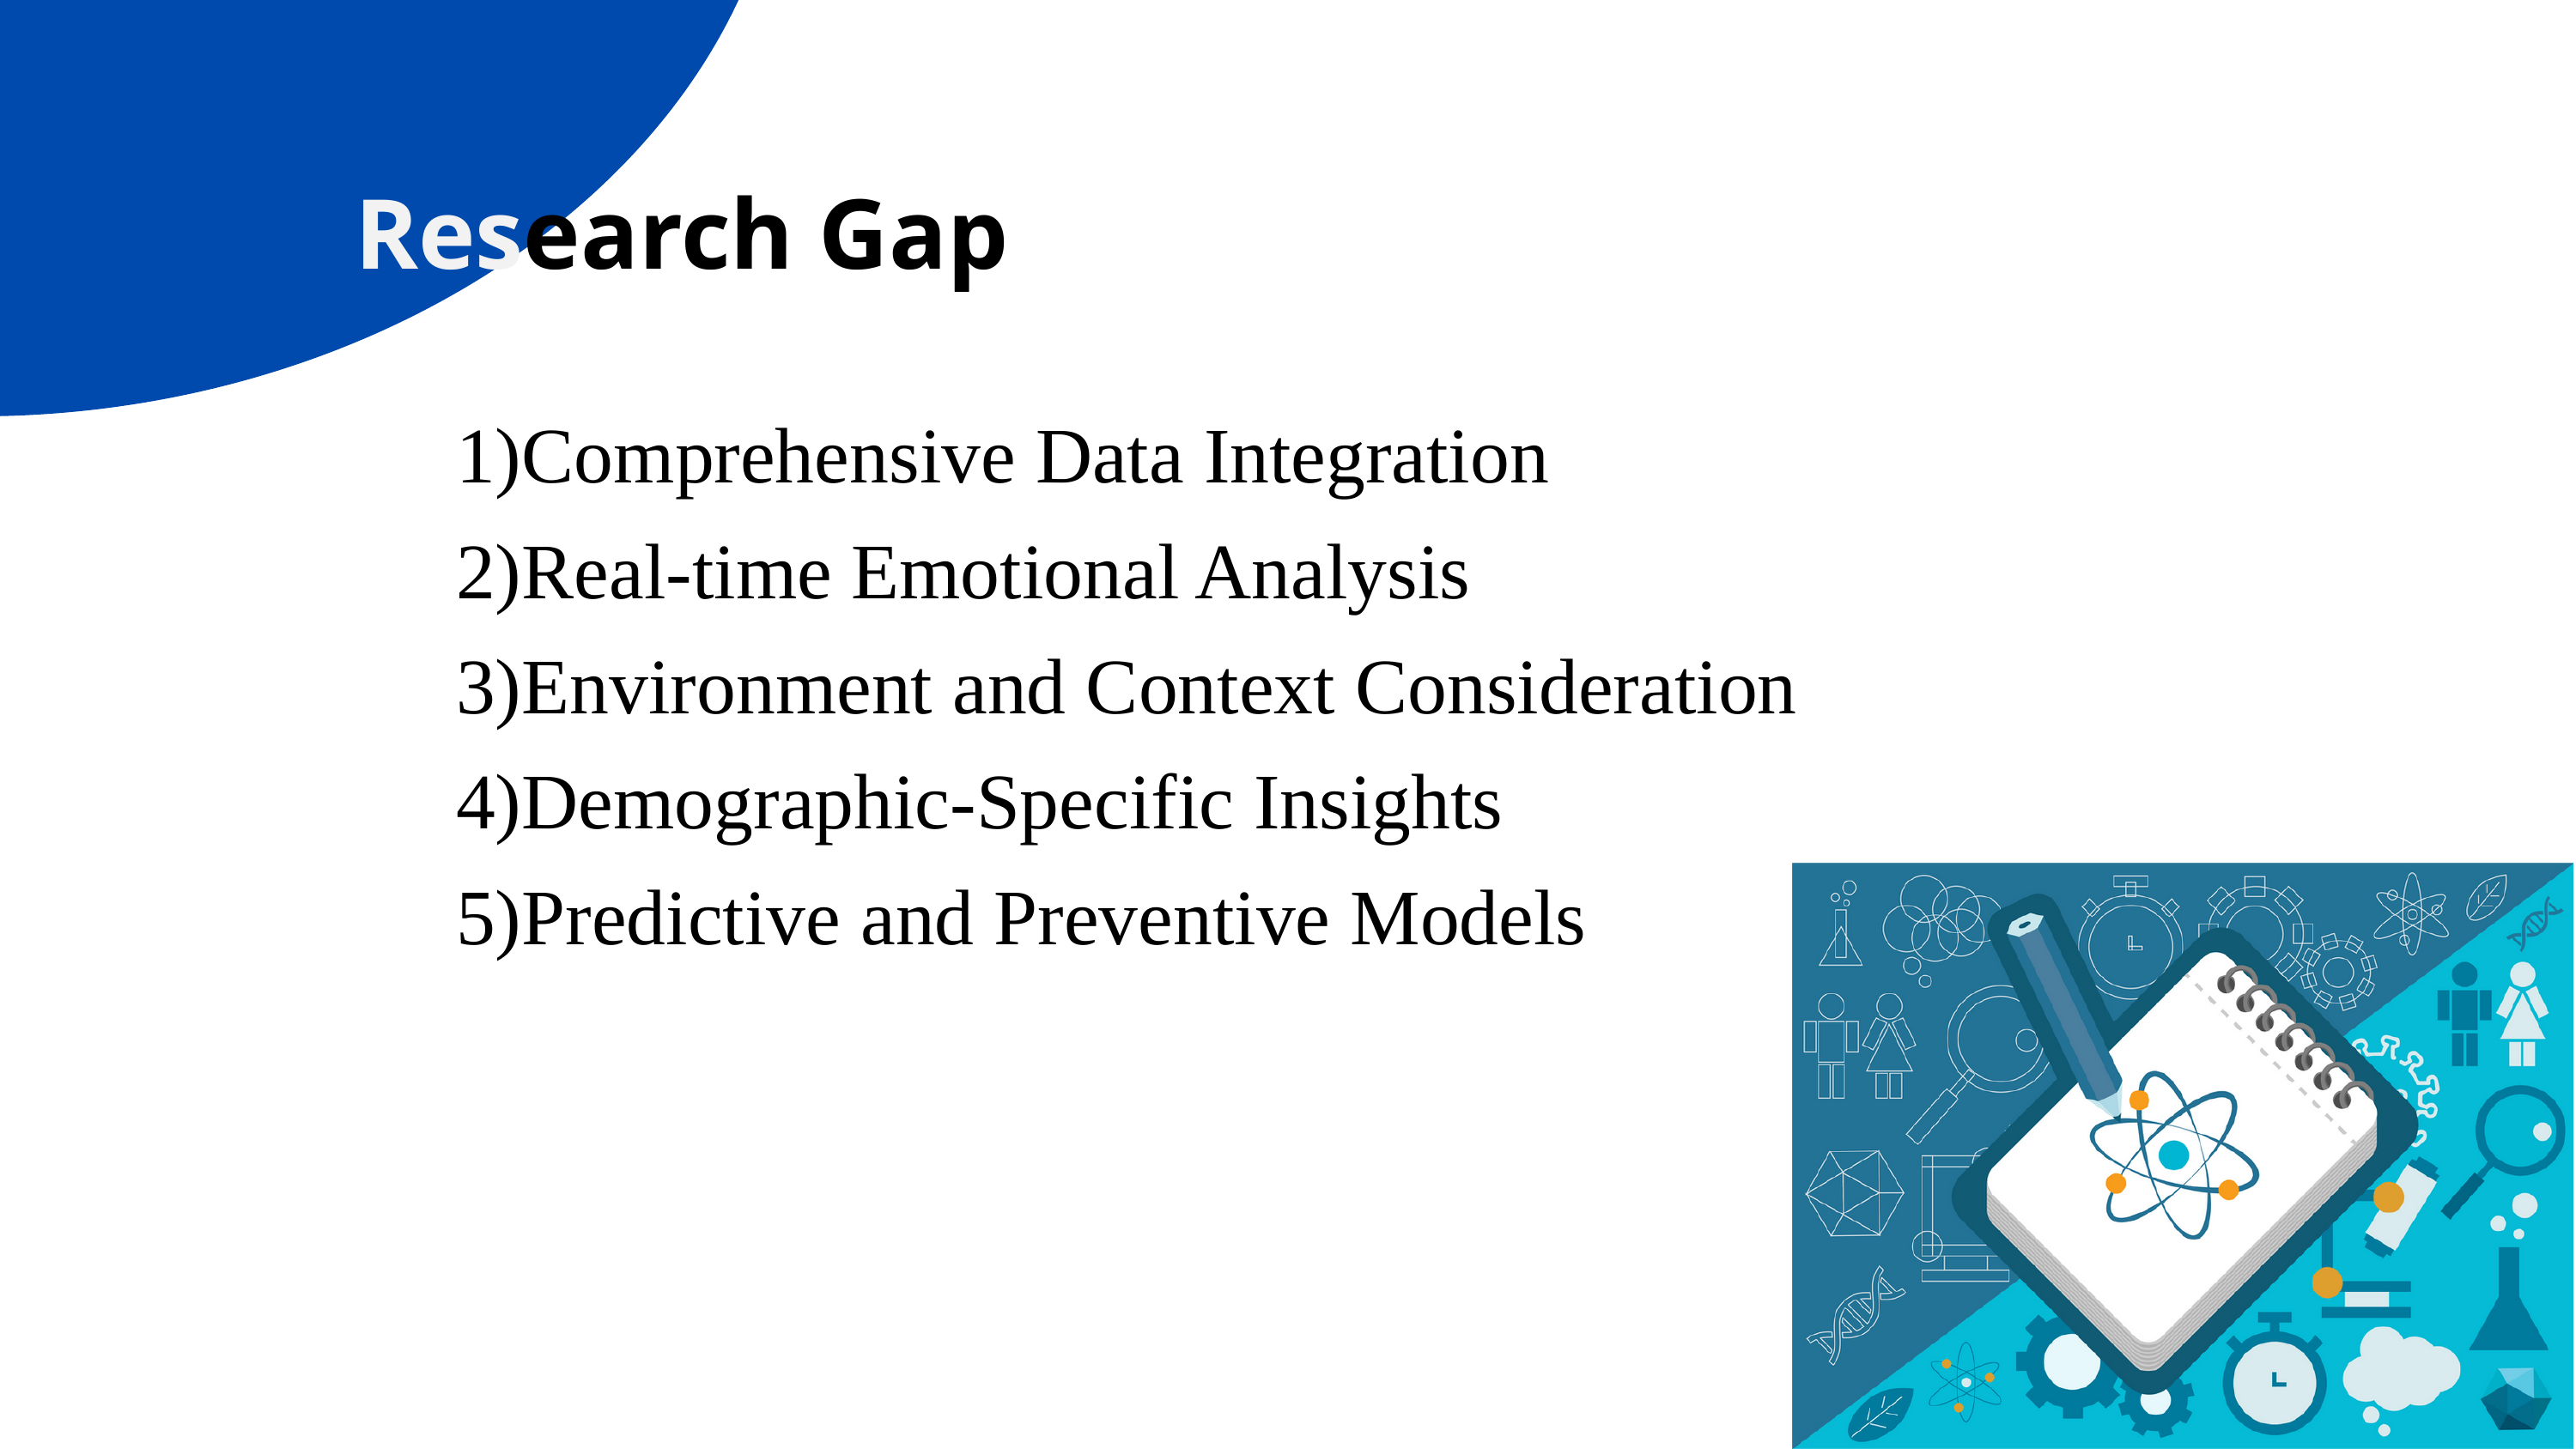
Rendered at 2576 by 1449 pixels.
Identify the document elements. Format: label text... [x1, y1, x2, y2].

text_box Research Gap [674, 166, 1352, 295]
picture [1792, 863, 2573, 1449]
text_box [0, 0, 671, 756]
text_box Comprehensive Data Integration Real-time Emotional Analysis Environment and Context Consideration Demographic-Specific Insights Predictive and Preventive Models [443, 391, 1925, 967]
